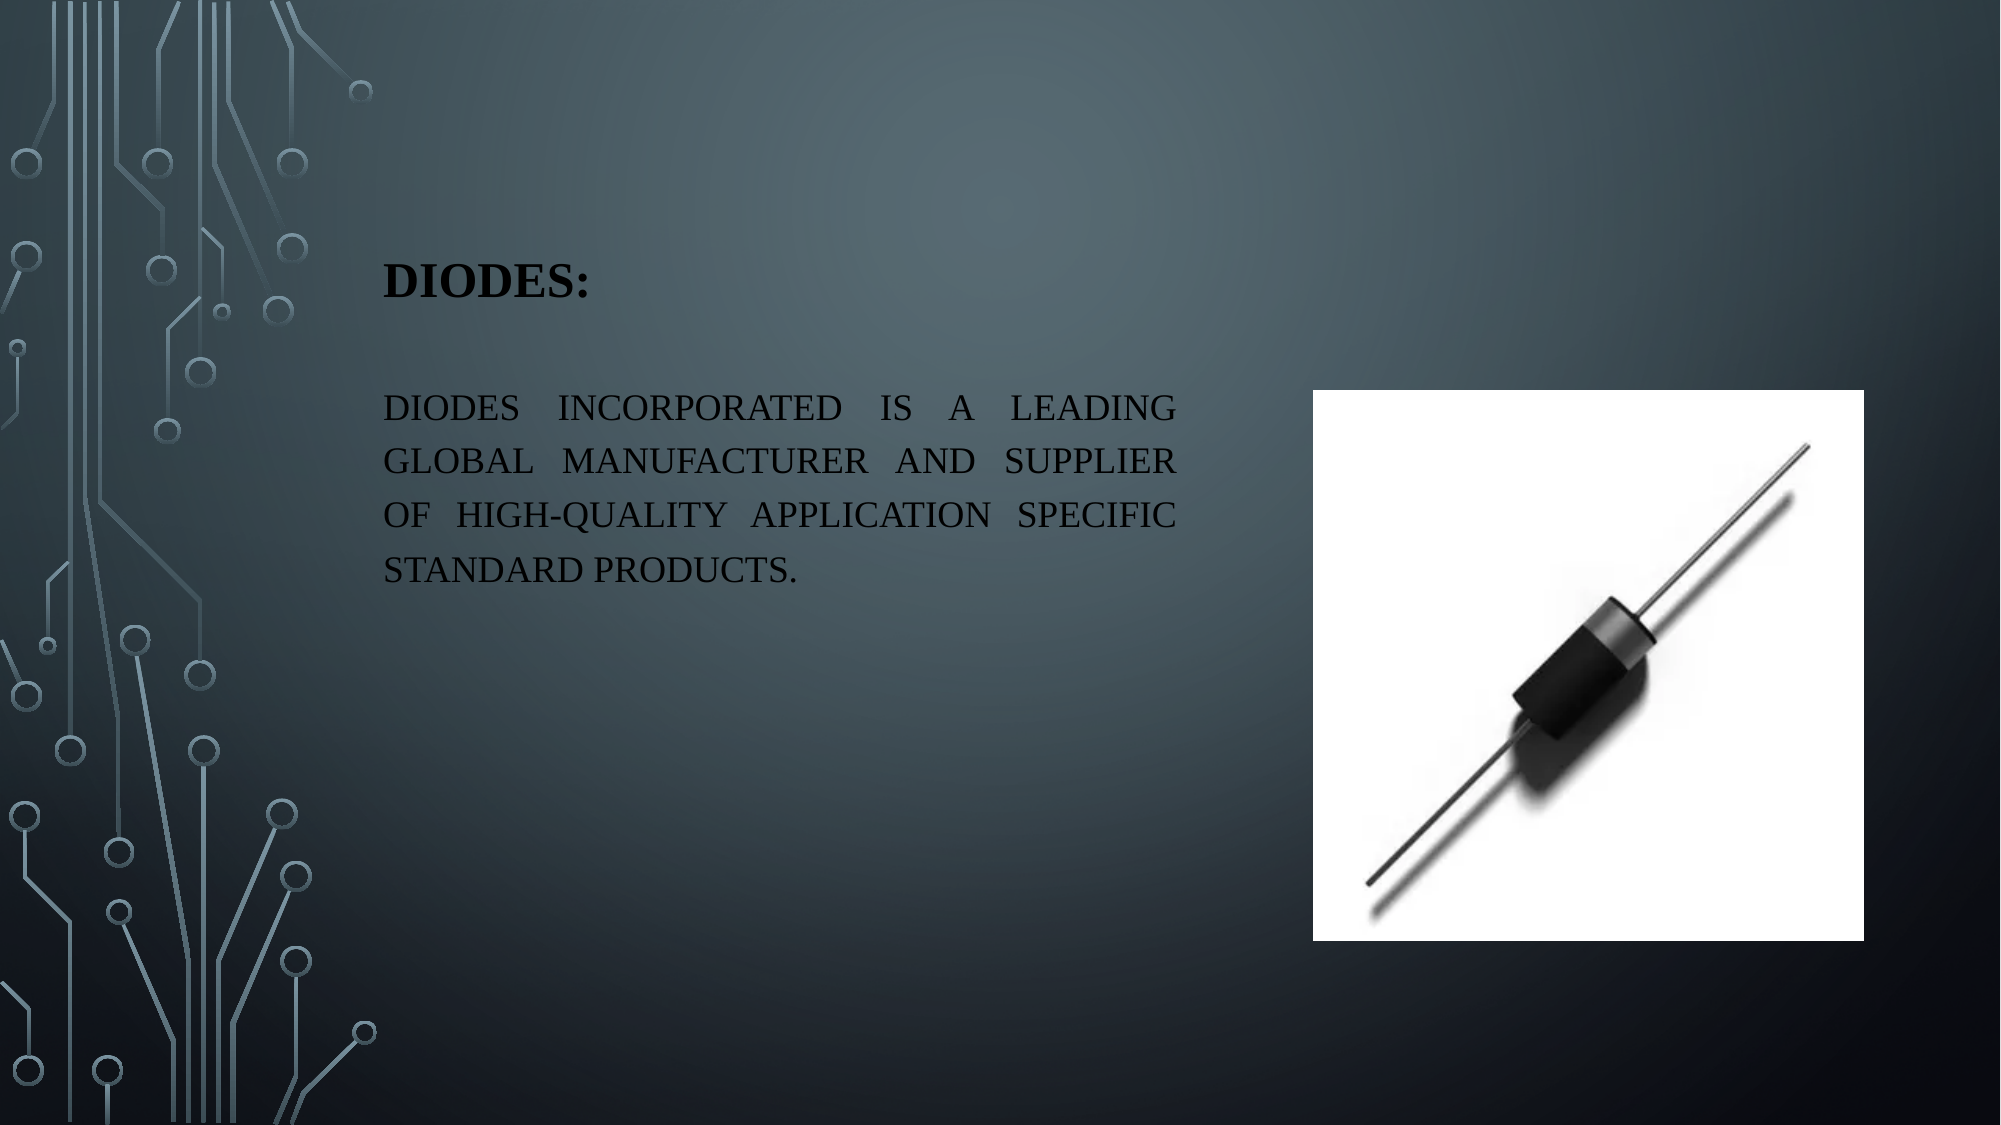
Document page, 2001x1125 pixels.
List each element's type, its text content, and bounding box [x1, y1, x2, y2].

picture [1313, 390, 1864, 941]
subtitle Diodes Incorporated is a leading global manufacturer and supplier of high-quality application specific standard products. [368, 366, 1193, 666]
title Diodes: [368, 249, 632, 317]
